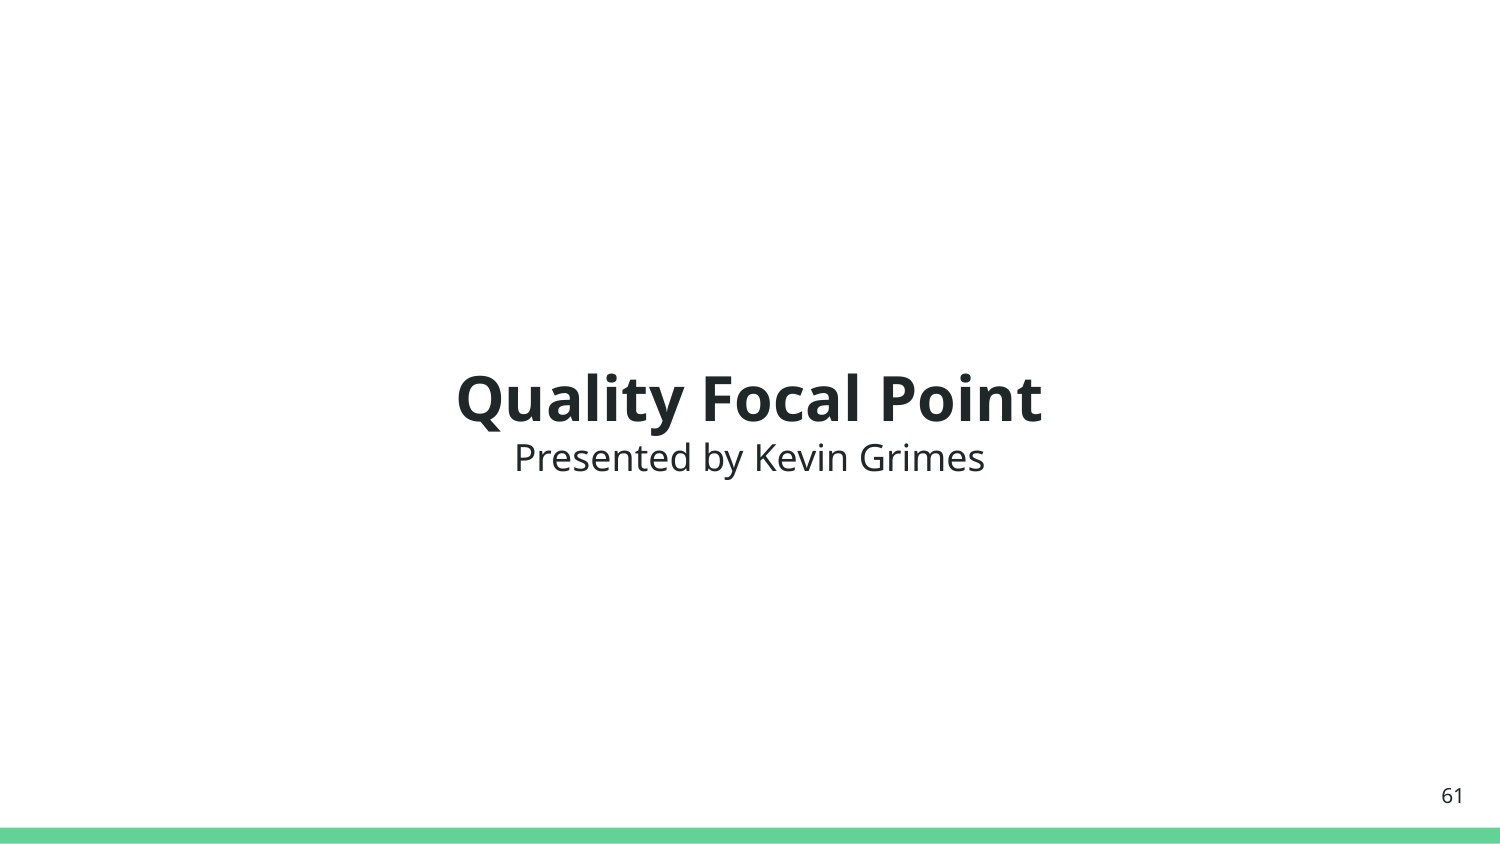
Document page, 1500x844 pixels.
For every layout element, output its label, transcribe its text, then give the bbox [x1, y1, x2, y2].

title Quality Focal Point Presented by Kevin Grimes [51, 343, 1449, 503]
slide_number ‹#› [1389, 764, 1480, 830]
